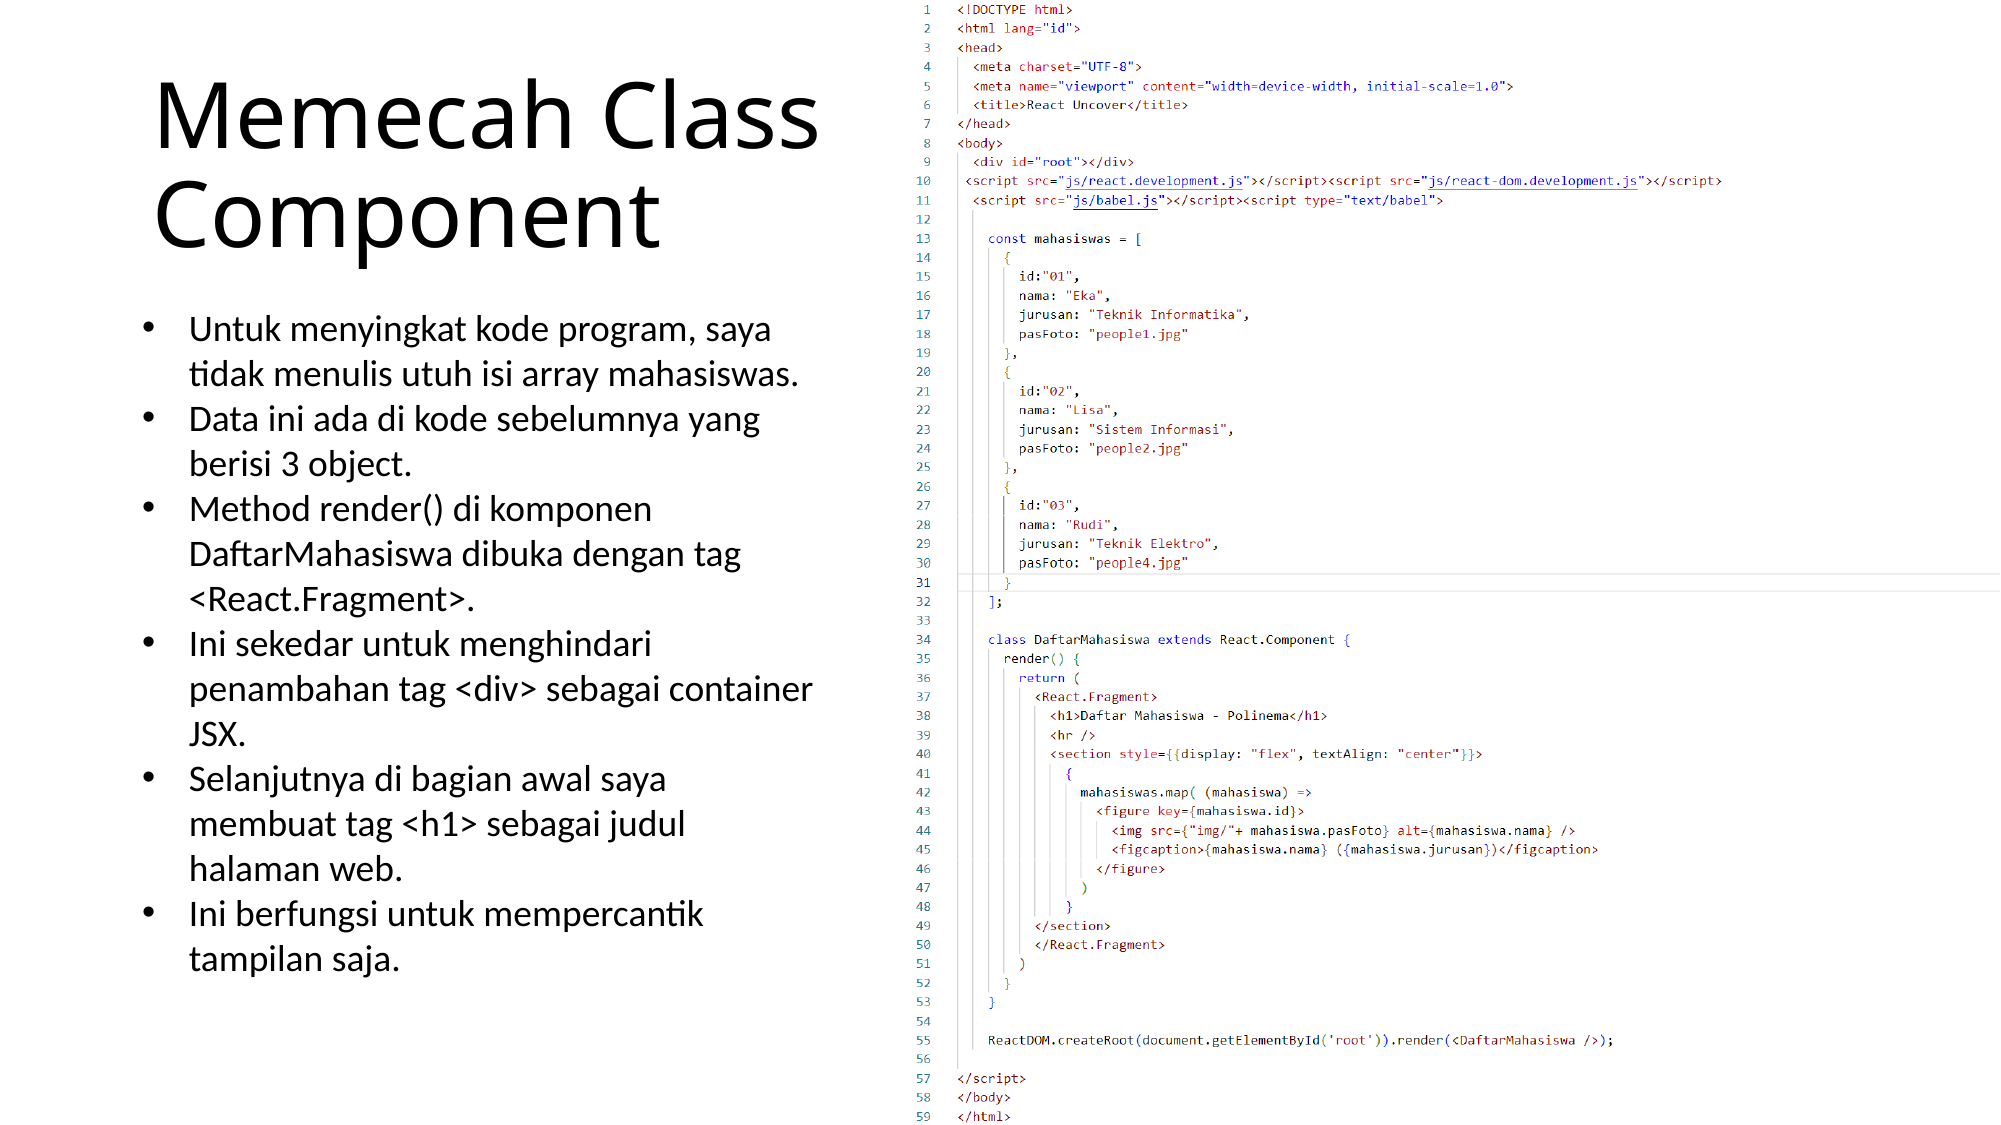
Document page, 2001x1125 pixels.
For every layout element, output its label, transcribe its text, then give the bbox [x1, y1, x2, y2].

picture [909, 0, 2000, 1125]
title Memecah Class Component [137, 59, 878, 278]
text_box Untuk menyingkat kode program, saya tidak menulis utuh isi array mahasiswas. Data ini ada di kode sebelumnya yang berisi 3 object. Method render() di komponen DaftarMahasiswa dibuka dengan tag <React.Fragment>. Ini sekedar untuk menghindari penambahan tag <div> sebagai container JSX. Selanjutnya di bagian awal saya membuat tag <h1> sebagai judul halaman web. Ini berfungsi untuk mempercantik tampilan saja. [127, 296, 835, 987]
